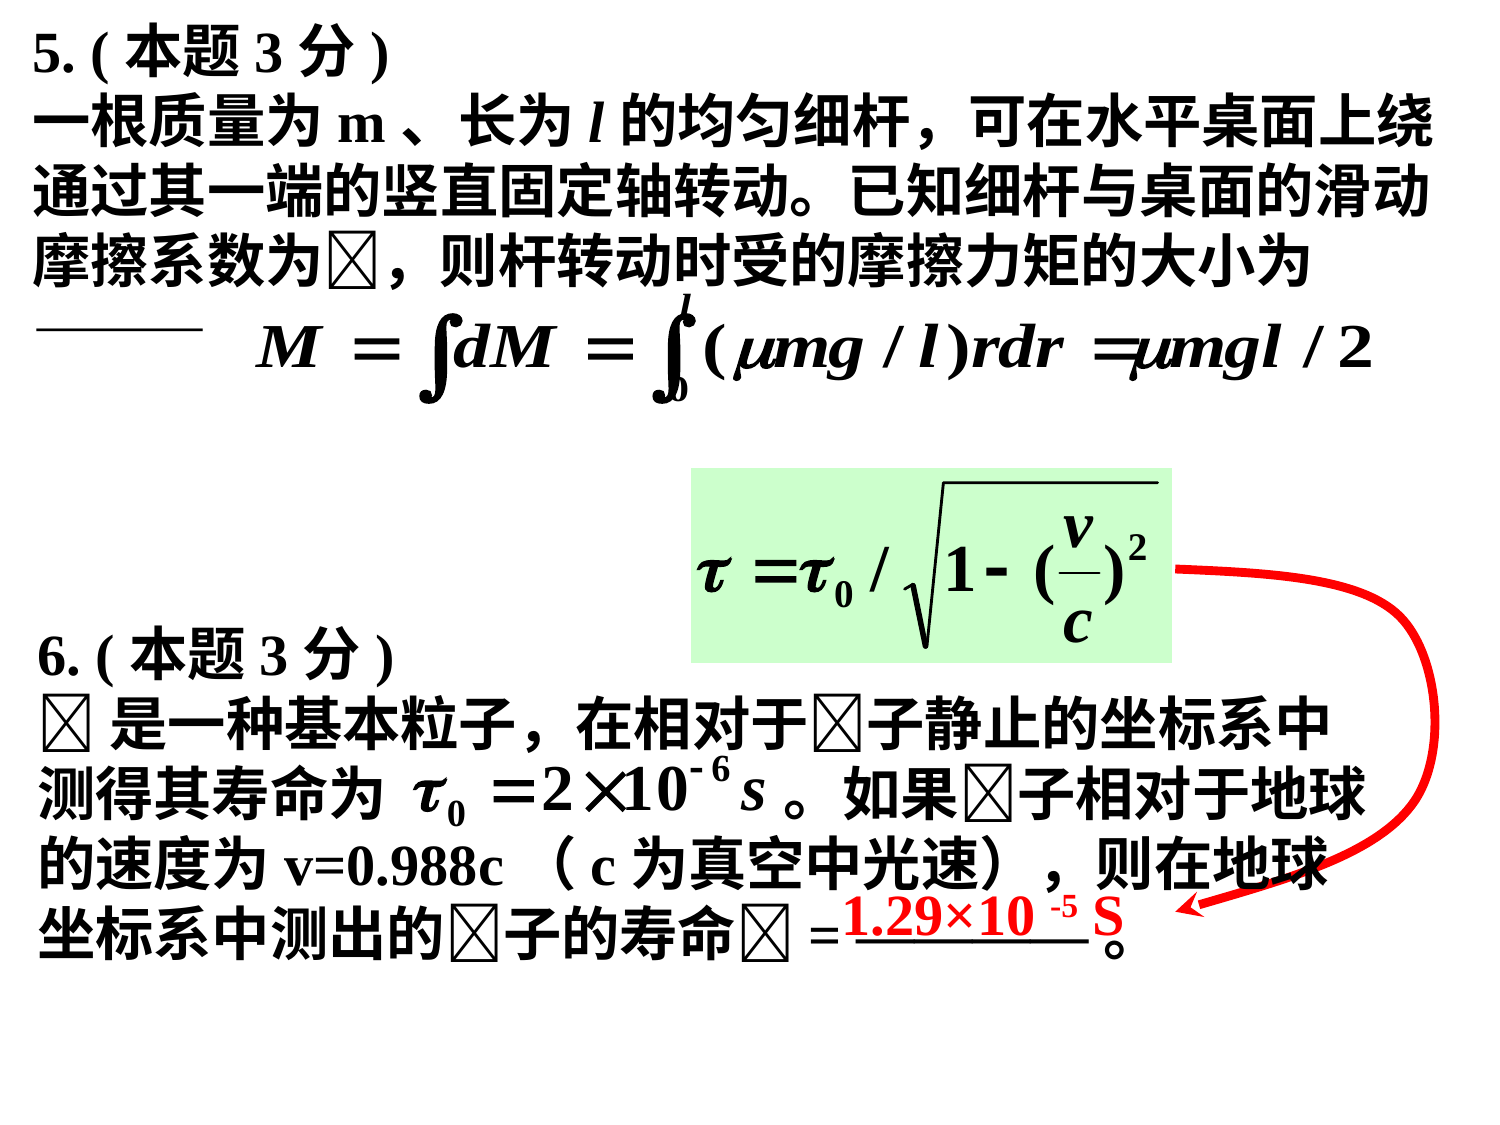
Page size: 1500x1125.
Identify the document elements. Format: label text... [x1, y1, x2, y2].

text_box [241, 278, 1386, 415]
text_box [22, 609, 1388, 976]
text_box 5. (本题3分) 一根质量为m、长为l的均匀细杆，可在水平桌面上绕通过其一端的竖直固定轴转动。已知细杆与桌面的滑动摩擦系数为，则杆转动时受的摩擦力矩的大小为——— [17, 7, 1493, 372]
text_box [690, 467, 1450, 955]
